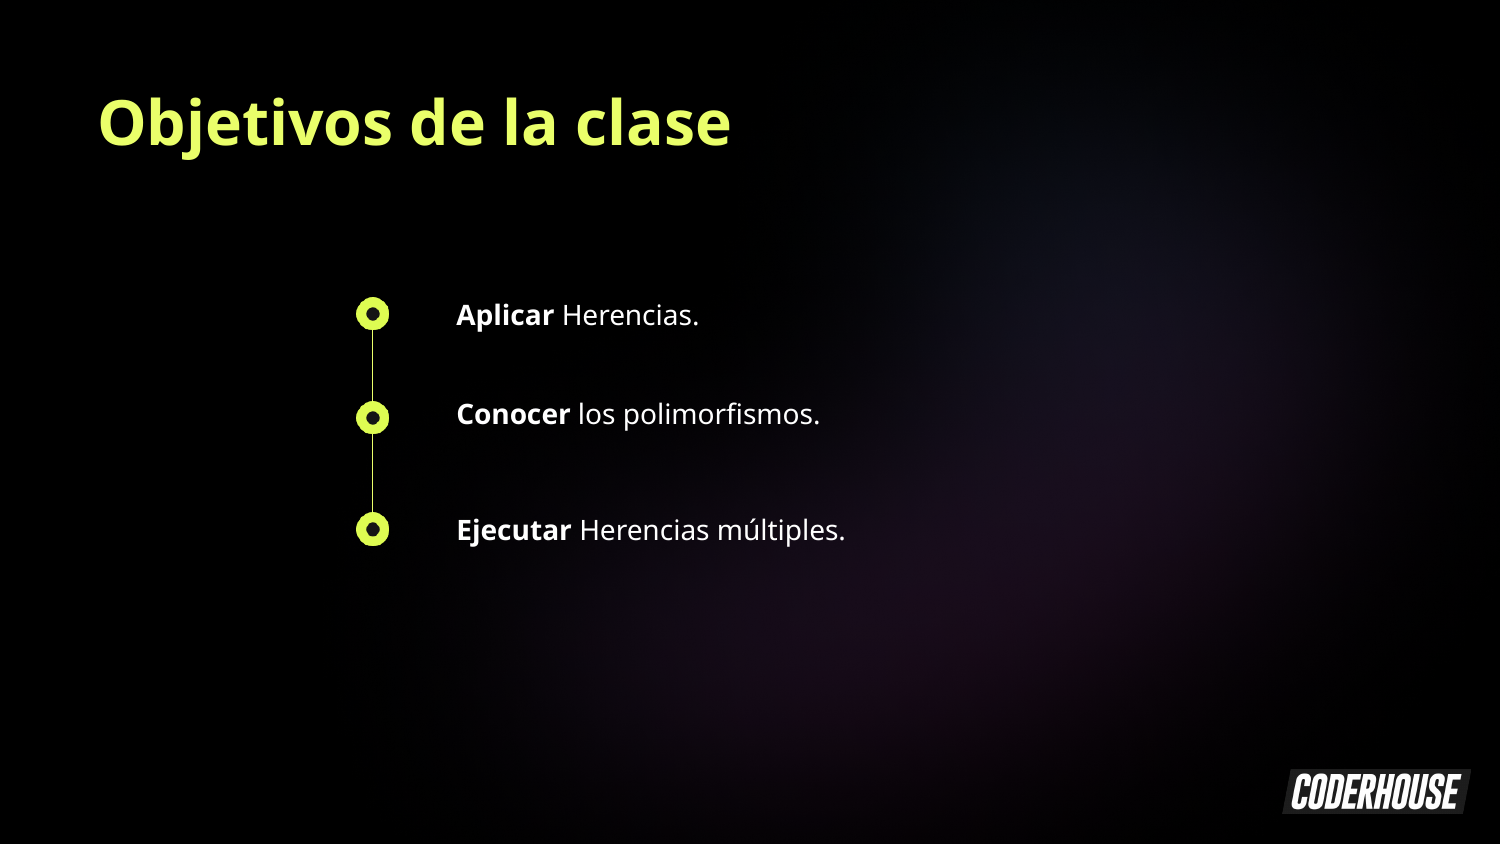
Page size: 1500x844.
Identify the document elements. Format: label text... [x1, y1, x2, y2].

text_box Ejecutar Herencias múltiples. [441, 497, 1144, 561]
picture [0, 0, 1500, 844]
text_box Objetivos de la clase [82, 76, 1418, 175]
text_box Aplicar Herencias. [441, 282, 1144, 347]
text_box Conocer los polimorfismos. [441, 381, 1144, 445]
